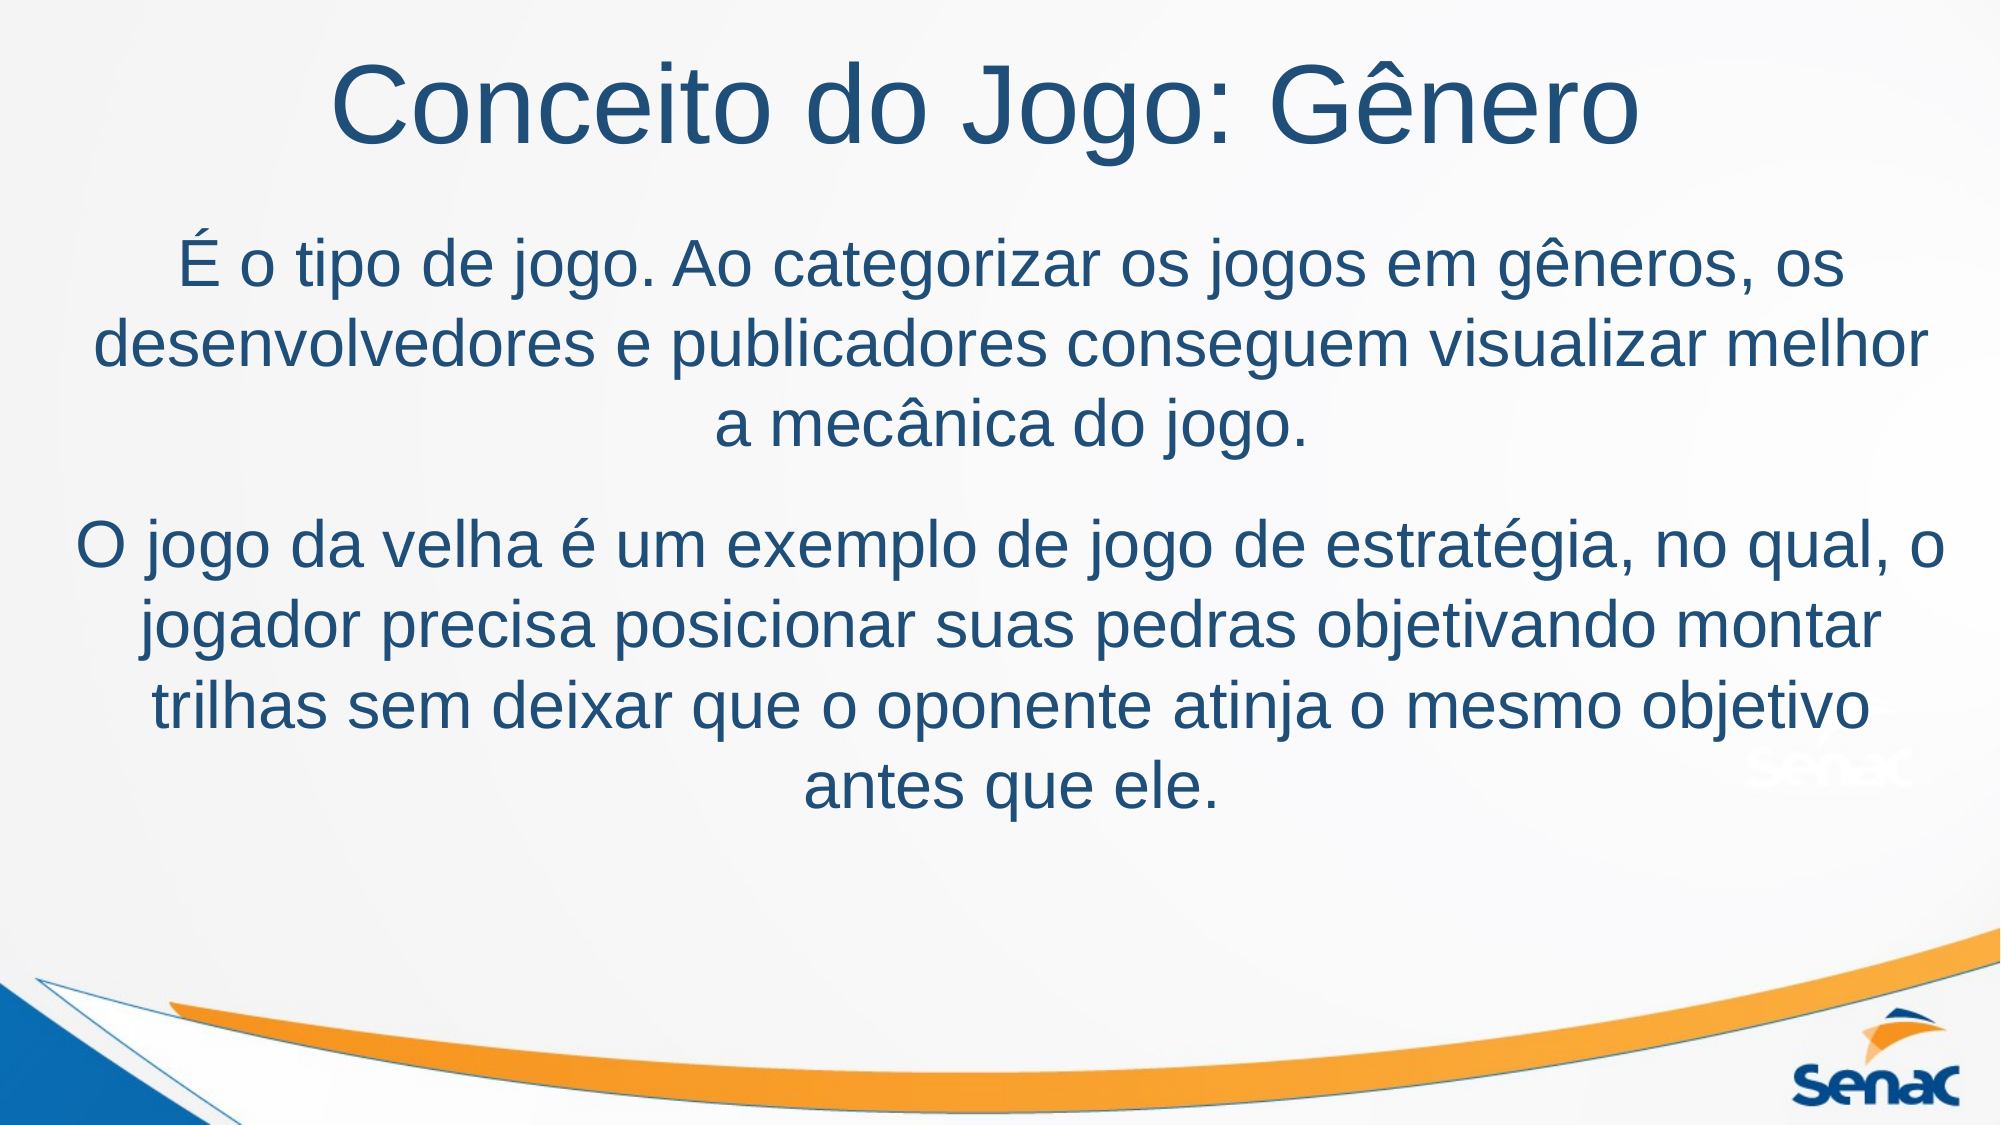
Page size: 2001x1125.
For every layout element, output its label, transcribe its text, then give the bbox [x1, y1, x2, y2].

list É o tipo de jogo. Ao categorizar os jogos em gêneros, os desenvolvedores e publicadores conseguem visualizar melhor a mecânica do jogo. O jogo da velha é um exemplo de jogo de estratégia, no qual, o jogador precisa posicionar suas pedras objetivando montar trilhas sem deixar que o oponente atinja o mesmo objetivo antes que ele. [52, 211, 1973, 926]
picture [0, 0, 2001, 1125]
title Conceito do Jogo: Gênero [0, 36, 1973, 178]
